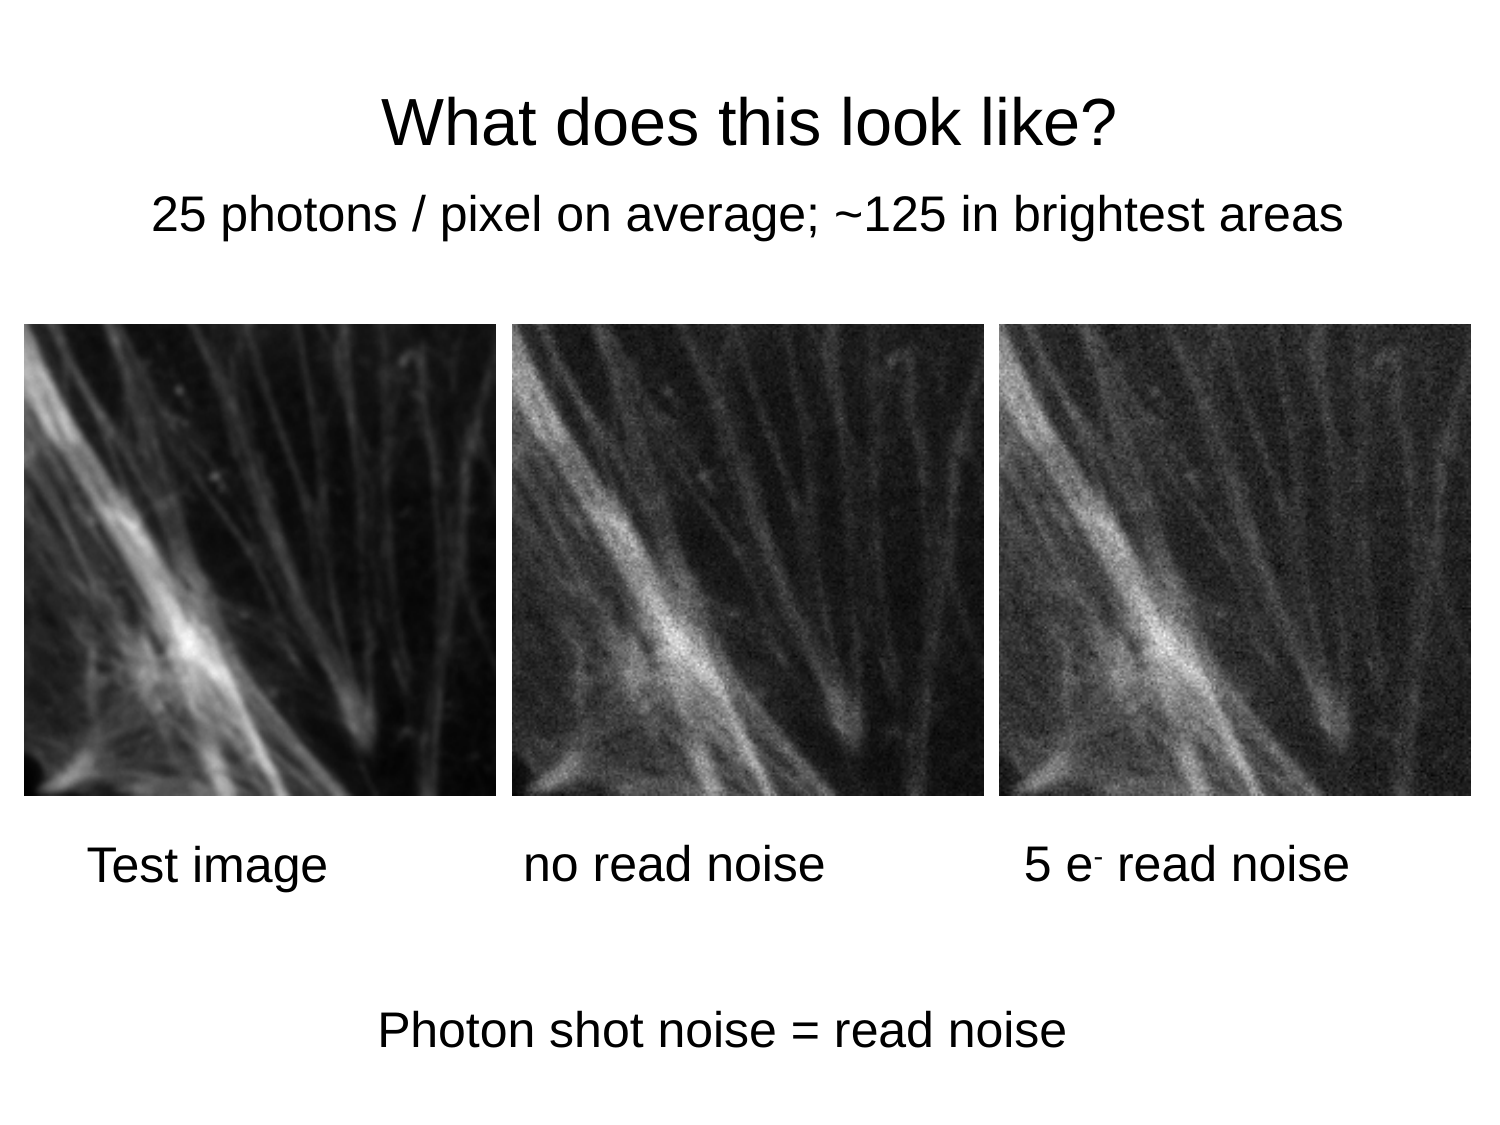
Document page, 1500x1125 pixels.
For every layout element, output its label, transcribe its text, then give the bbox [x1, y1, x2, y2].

text_box no read noise [508, 824, 954, 899]
title What does this look like? [74, 24, 1426, 174]
picture [512, 324, 984, 796]
text_box Test image [71, 824, 456, 900]
picture [24, 324, 497, 797]
text_box 25 photons / pixel on average; ~125 in brightest areas [47, 174, 1448, 249]
picture [999, 324, 1472, 797]
text_box 5 e- read noise [1009, 824, 1478, 899]
text_box Photon shot noise = read noise [362, 990, 1213, 1065]
